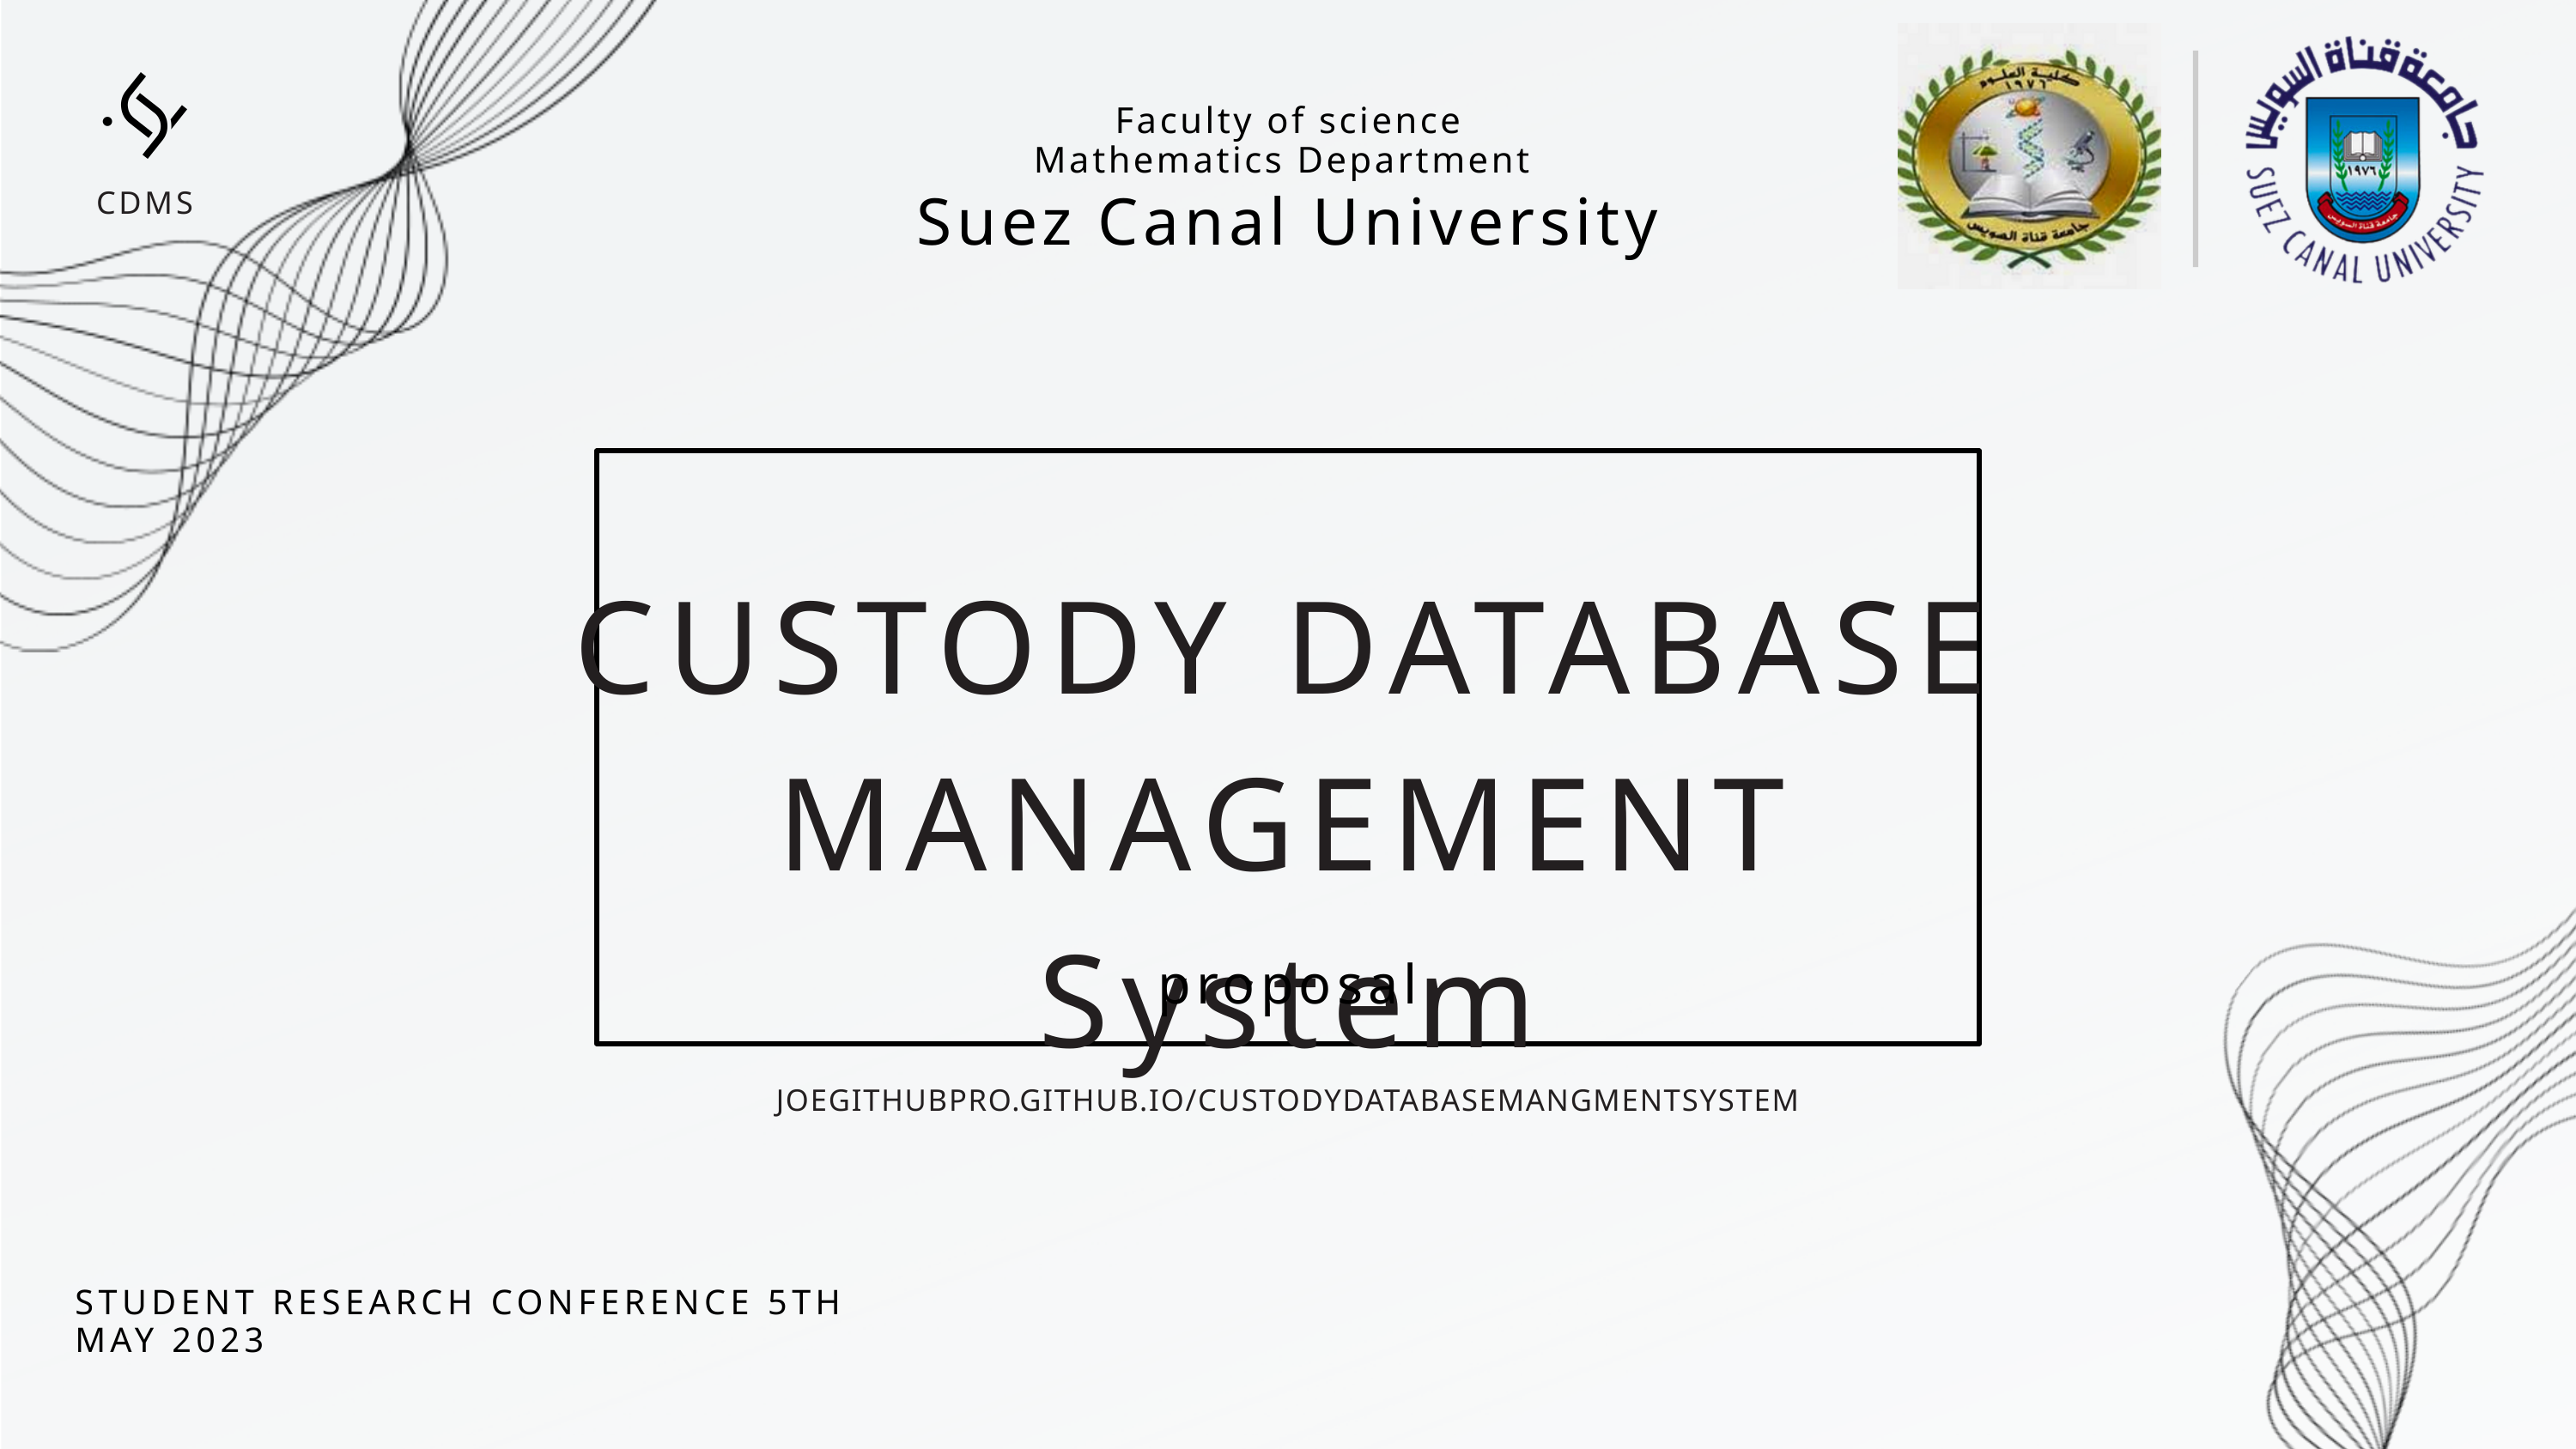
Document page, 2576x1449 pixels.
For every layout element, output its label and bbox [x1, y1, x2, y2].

text_box [596, 451, 1980, 1044]
picture [0, 0, 2576, 1449]
